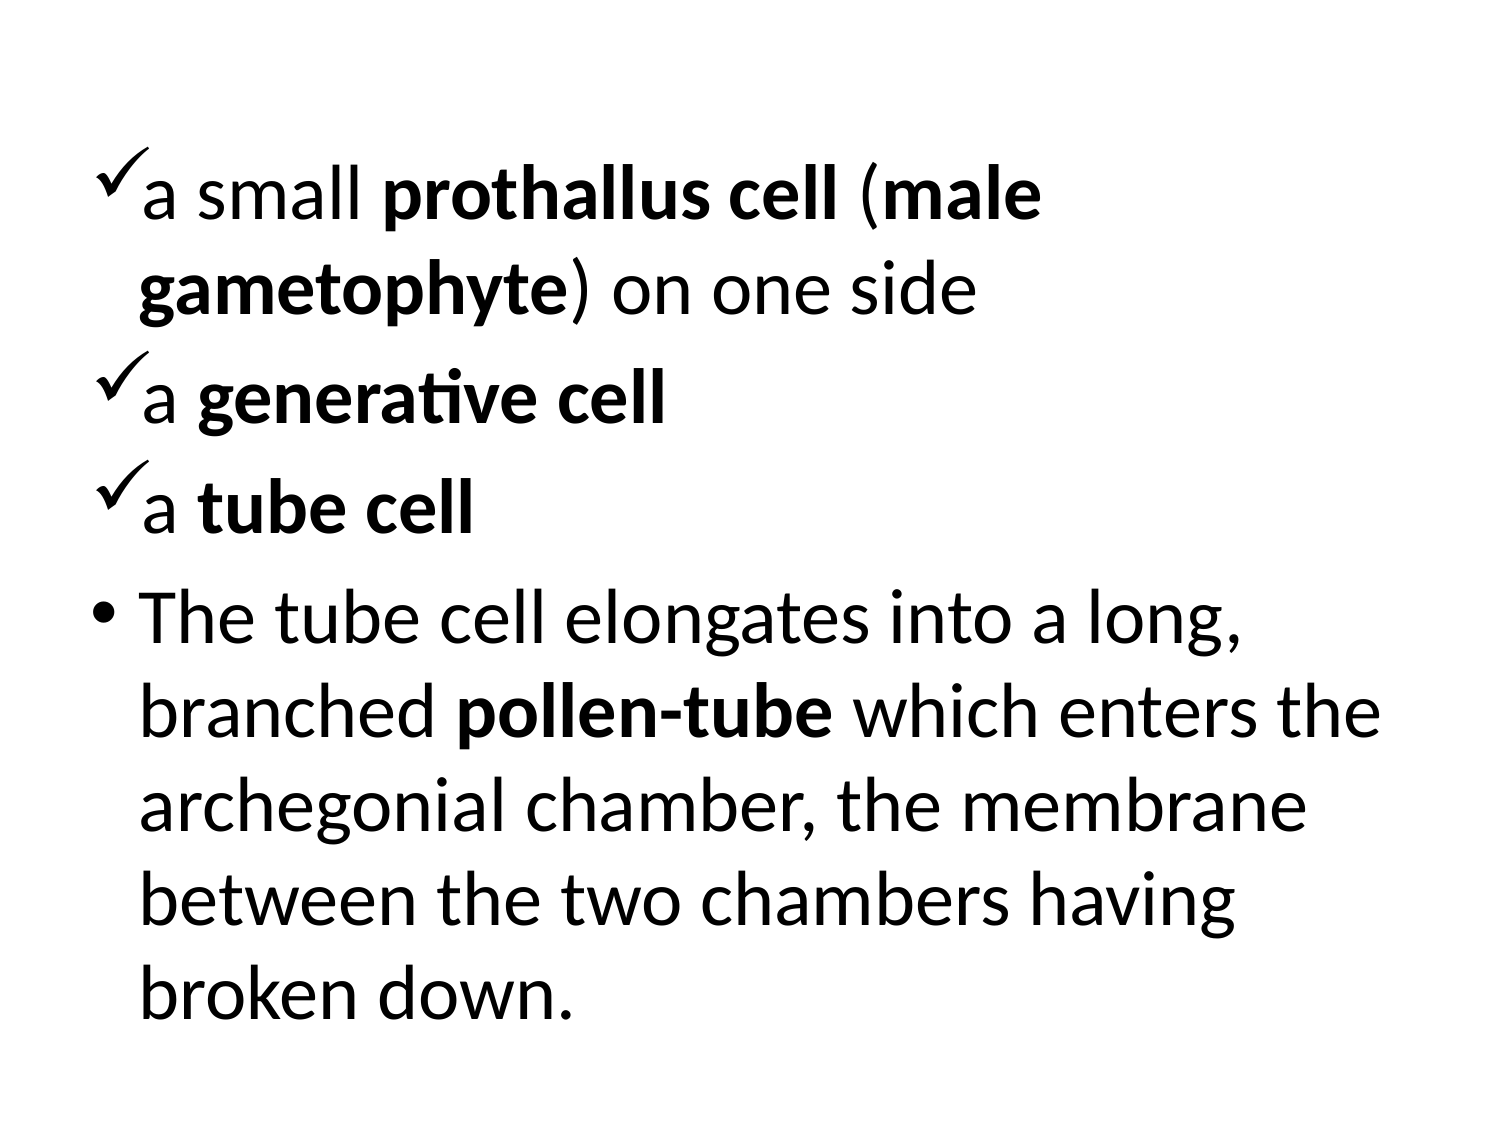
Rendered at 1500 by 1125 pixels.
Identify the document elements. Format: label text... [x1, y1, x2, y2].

list a small prothallus cell (male gametophyte) on one side a generative cell a tube cell The tube cell elongates into a long, branched pollen-tube which enters the archegonial chamber, the membrane between the two chambers having broken down. [75, 54, 1425, 1047]
